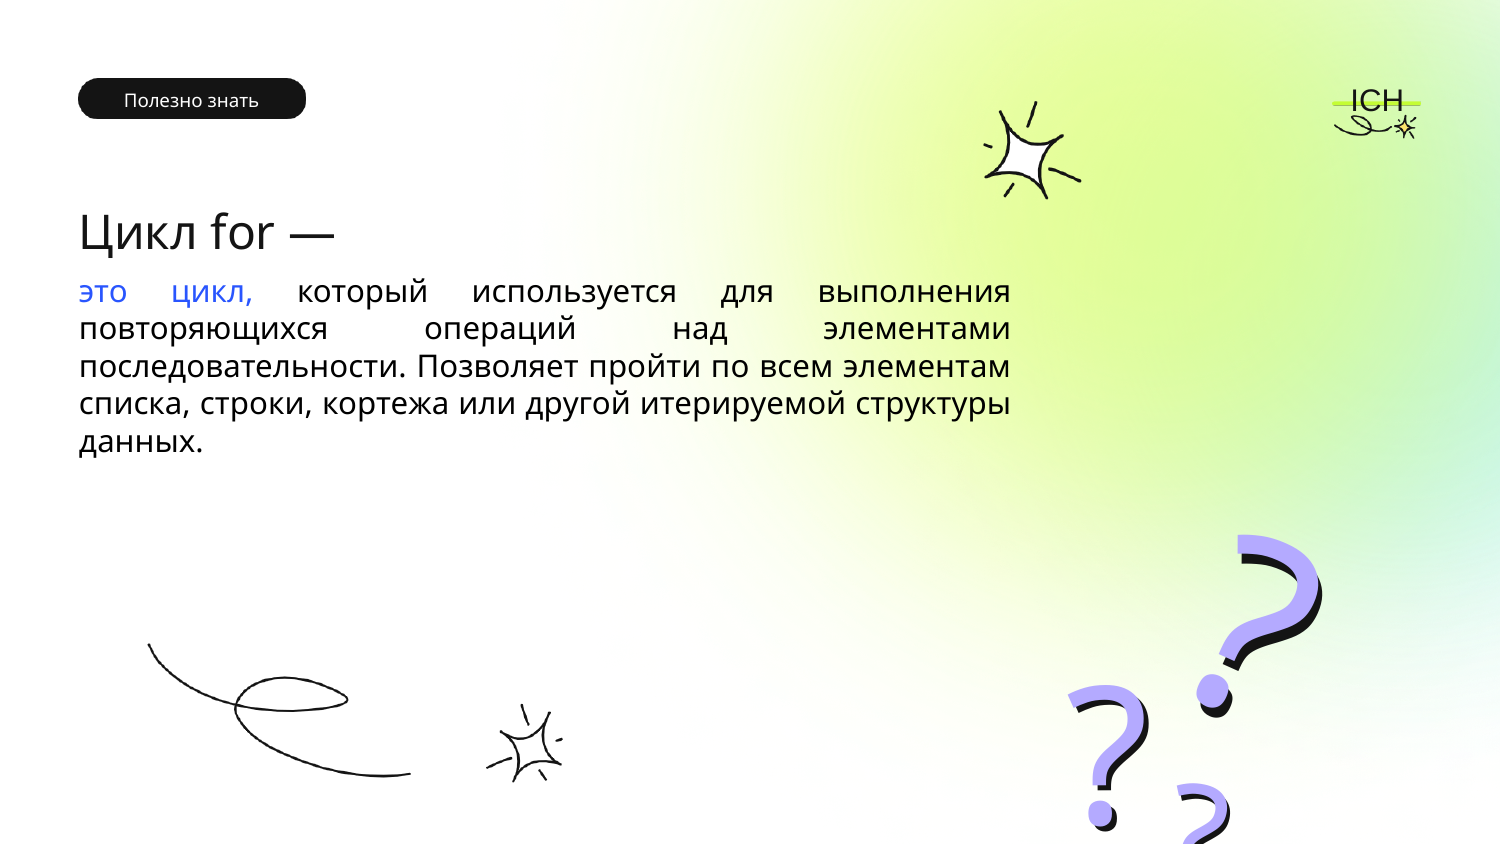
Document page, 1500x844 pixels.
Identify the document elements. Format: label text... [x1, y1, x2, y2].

picture [465, 0, 1500, 844]
text_box Цикл for — [78, 196, 465, 248]
text_box это цикл, который используется для выполнения повторяющихся операций над элементами последовательности. Позволяет пройти по всем элементам списка, строки, кортежа или другой итерируемой структуры данных. [78, 271, 465, 432]
picture [77, 77, 306, 119]
picture [135, 594, 427, 818]
